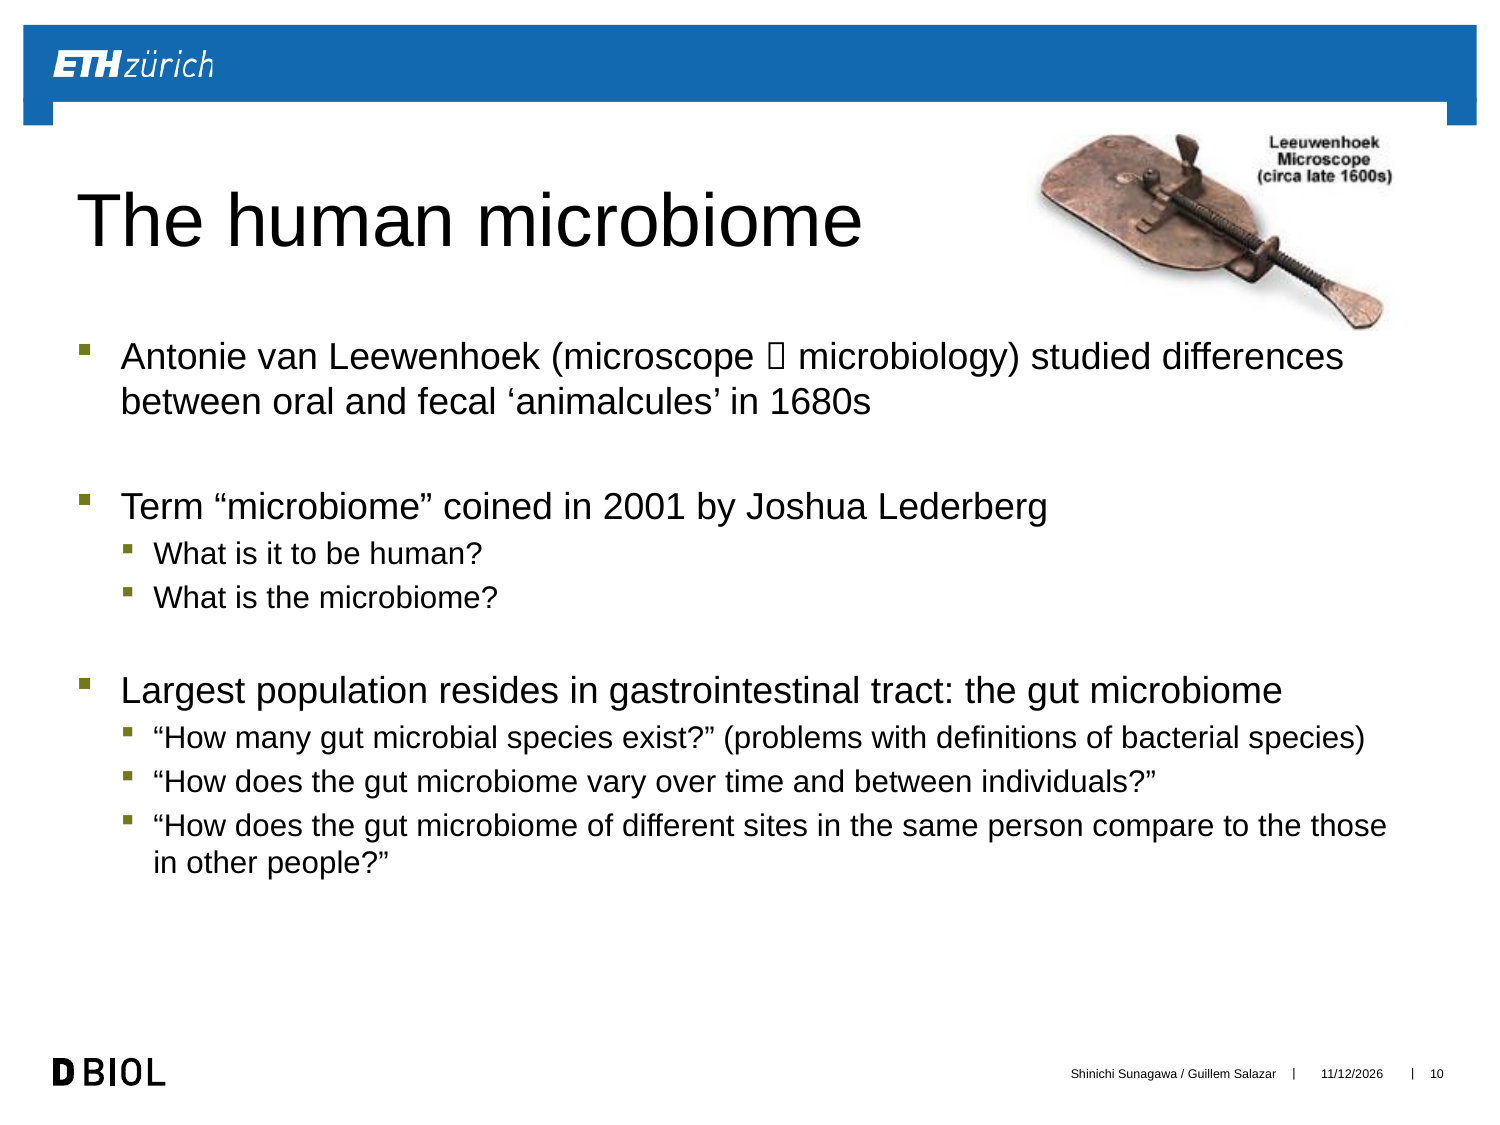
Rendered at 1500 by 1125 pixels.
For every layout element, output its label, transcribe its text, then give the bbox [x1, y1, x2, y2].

picture [1027, 133, 1395, 331]
title The human microbiome [53, 101, 1447, 262]
footer Shinichi Sunagawa / Guillem Salazar [750, 1034, 1277, 1112]
slide_number 9 [1415, 1034, 1459, 1112]
list Antonie van Leewenhoek (microscope  microbiology) studied differences between oral and fecal ‘animalcules’ in 1680s Term “microbiome” coined in 2001 by Joshua Lederberg What is it to be human? What is the microbiome? Largest population resides in gastrointestinal tract: the gut microbiome “How many gut microbial species exist?” (problems with definitions of bacterial species) “How does the gut microbiome vary over time and between individuals?” “How does the gut microbiome of different sites in the same person compare to the those in other people?” [53, 332, 1447, 1023]
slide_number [1302, 1034, 1403, 1112]
